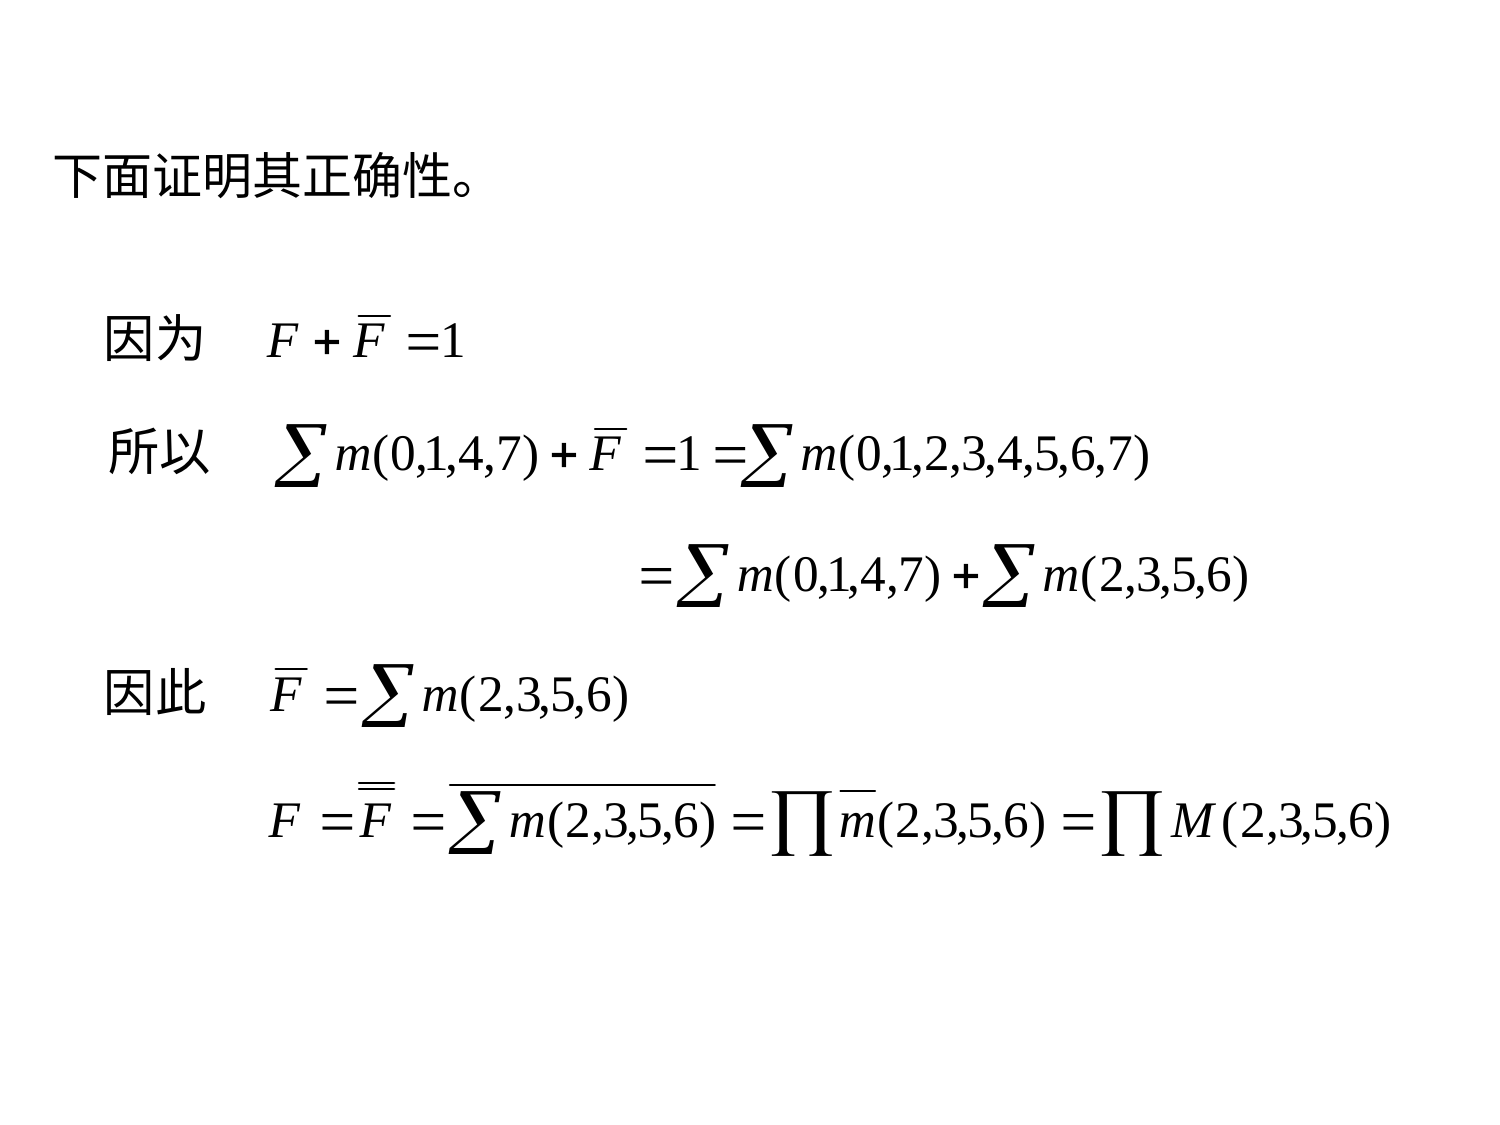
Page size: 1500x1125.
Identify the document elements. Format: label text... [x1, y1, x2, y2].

text_box 下面证明其正确性。 [37, 137, 518, 213]
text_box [97, 299, 1403, 869]
